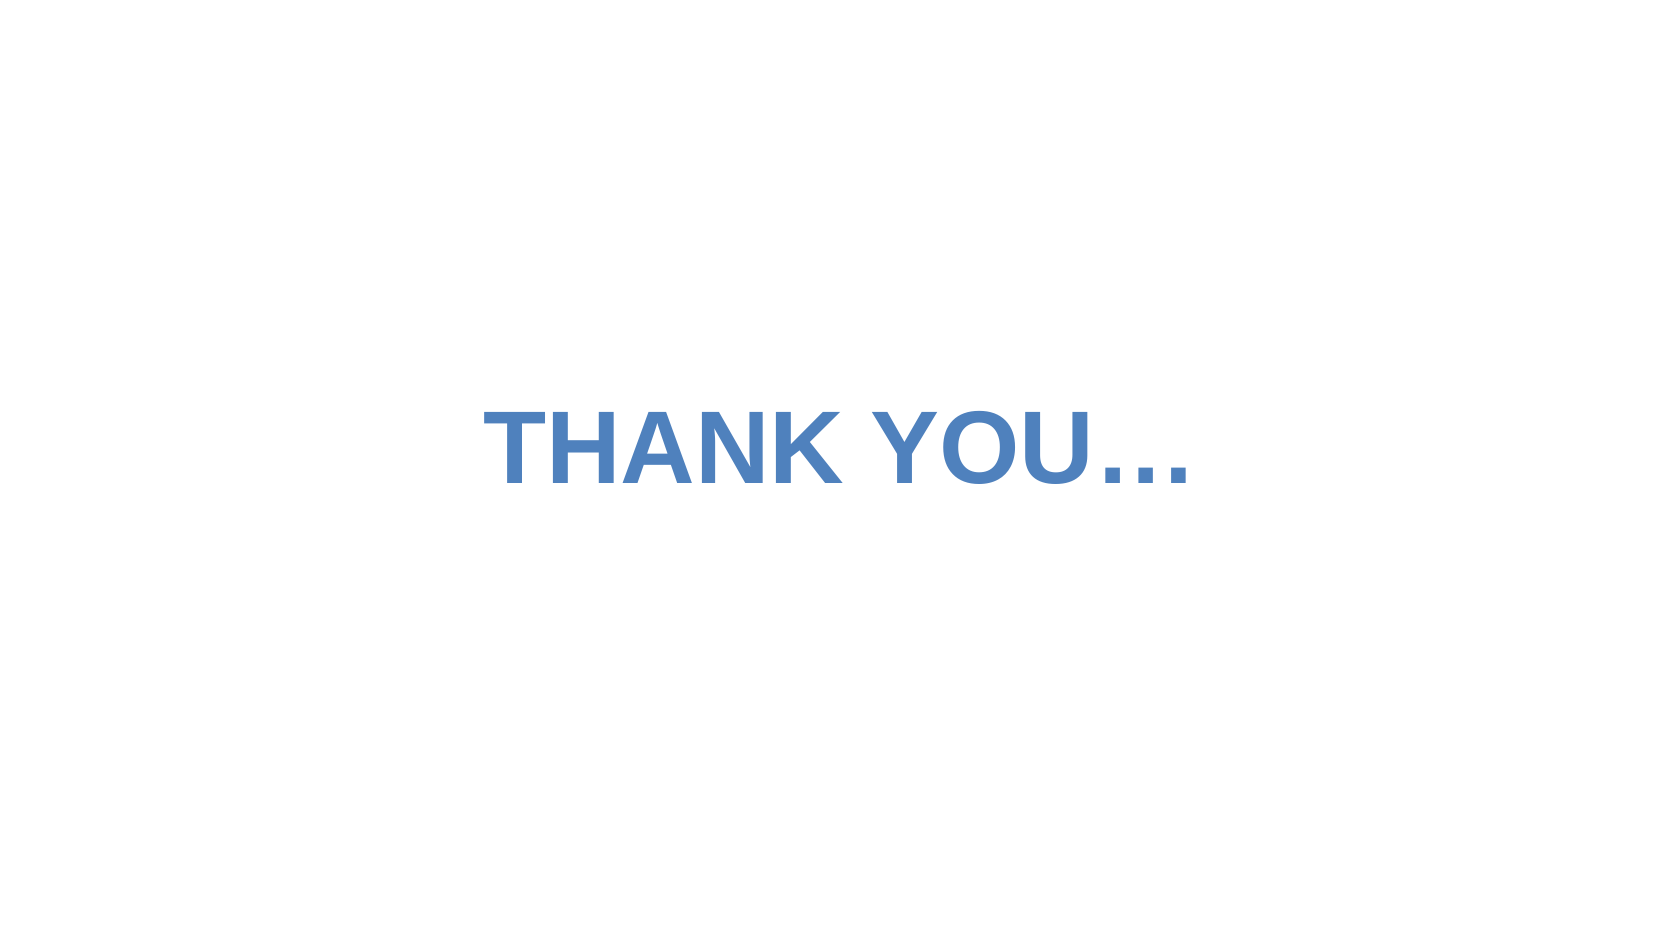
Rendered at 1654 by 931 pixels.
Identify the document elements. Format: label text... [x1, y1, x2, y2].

title THANK YOU… [127, 360, 1554, 541]
